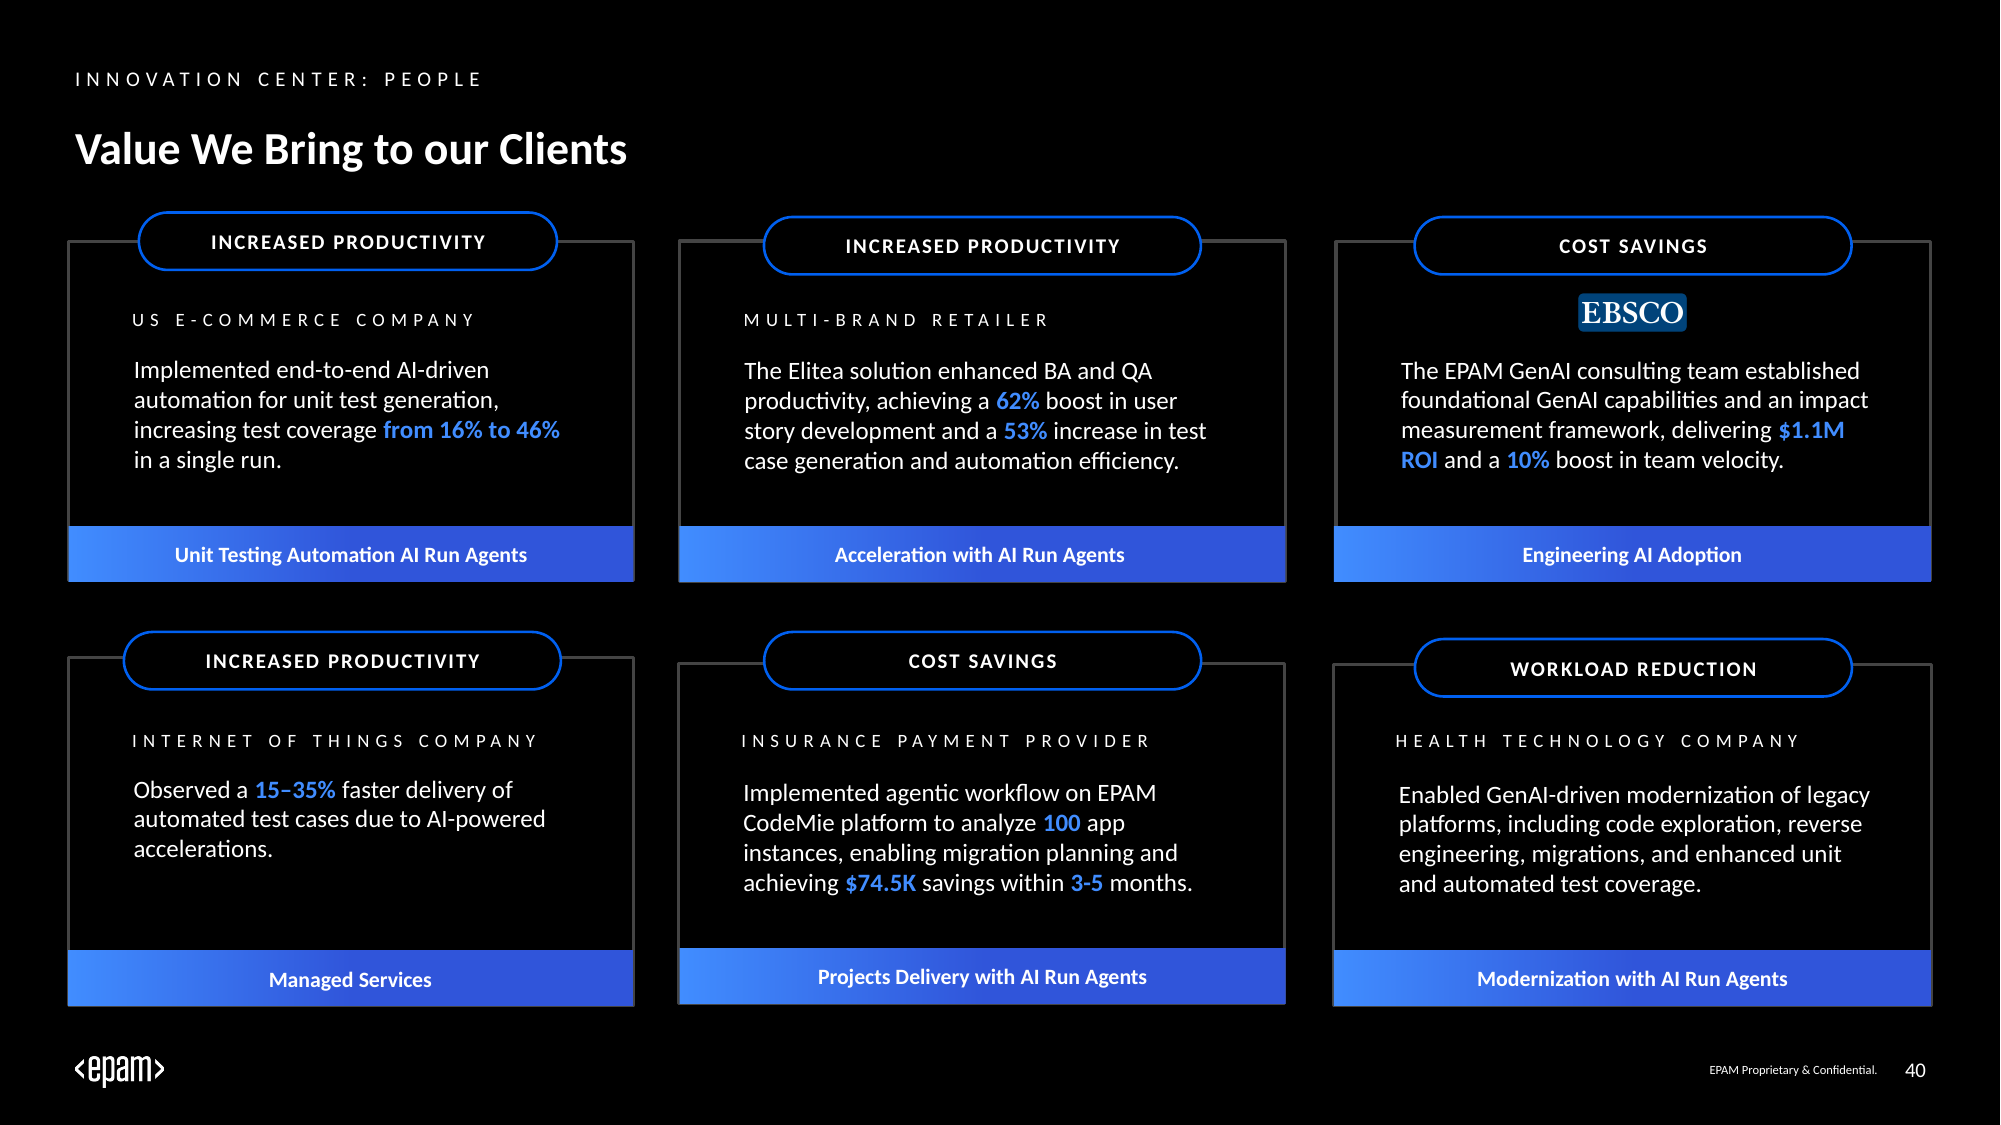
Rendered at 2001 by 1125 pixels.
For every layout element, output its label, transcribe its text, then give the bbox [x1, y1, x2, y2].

picture [1577, 292, 1688, 334]
picture [75, 1056, 164, 1088]
text_box Managed Services [68, 950, 633, 1006]
text_box Cost Savings [764, 631, 1202, 690]
text_box Internet of Things company [131, 726, 617, 752]
text_box The Elitea solution enhanced BA and QA productivity, achieving a 62% boost in user story development and a 53% increase in test case generation and automation efficiency. [679, 241, 1286, 526]
text_box Implemented end-to-end AI-driven automation for unit test generation, increasing test coverage from 16% to 46% in a single run. [68, 241, 634, 526]
text_box Acceleration with AI Run Agents [679, 526, 1286, 582]
text_box Enabled GenAI-driven modernization of legacy platforms, including code exploration, reverse engineering, migrations, and enhanced unit and automated test coverage. [1333, 664, 1932, 1006]
title Value We Bring to our Clients [75, 118, 1925, 194]
text_box WORKLOAD REDUCTION [1414, 639, 1852, 697]
text_box Observed a 15–35% faster delivery of automated test cases due to AI-powered accelerations. [68, 657, 634, 1006]
text_box Unit Testing Automation AI Run Agents [68, 526, 634, 582]
text_box Cost Savings [1414, 216, 1852, 275]
text_box Health technology company [1395, 726, 1881, 752]
text_box Multi-brand retailer [743, 305, 1162, 331]
text_box Projects Delivery with AI Run Agents [679, 948, 1286, 1004]
text_box US e-commerce company [131, 305, 485, 331]
text_box INCREASED PRODUCTIVITY [138, 212, 558, 270]
text_box Modernization with AI Run Agents [1333, 950, 1931, 1006]
text_box The EPAM GenAI consulting team established foundational GenAI capabilities and an impact measurement framework, delivering $1.1M ROI and a 10% boost in team velocity. [1336, 241, 1931, 526]
text_box Implemented agentic workflow on EPAM CodeMie platform to analyze 100 app instances, enabling migration planning and achieving $74.5K savings within 3-5 months. [678, 663, 1285, 1004]
text_box INCREASED PRODUCTIVITY [763, 216, 1201, 275]
list Innovation center: People [75, 62, 668, 100]
text_box Engineering AI Adoption [1333, 526, 1931, 582]
text_box INCREASED PRODUCTIVITY [123, 631, 561, 690]
